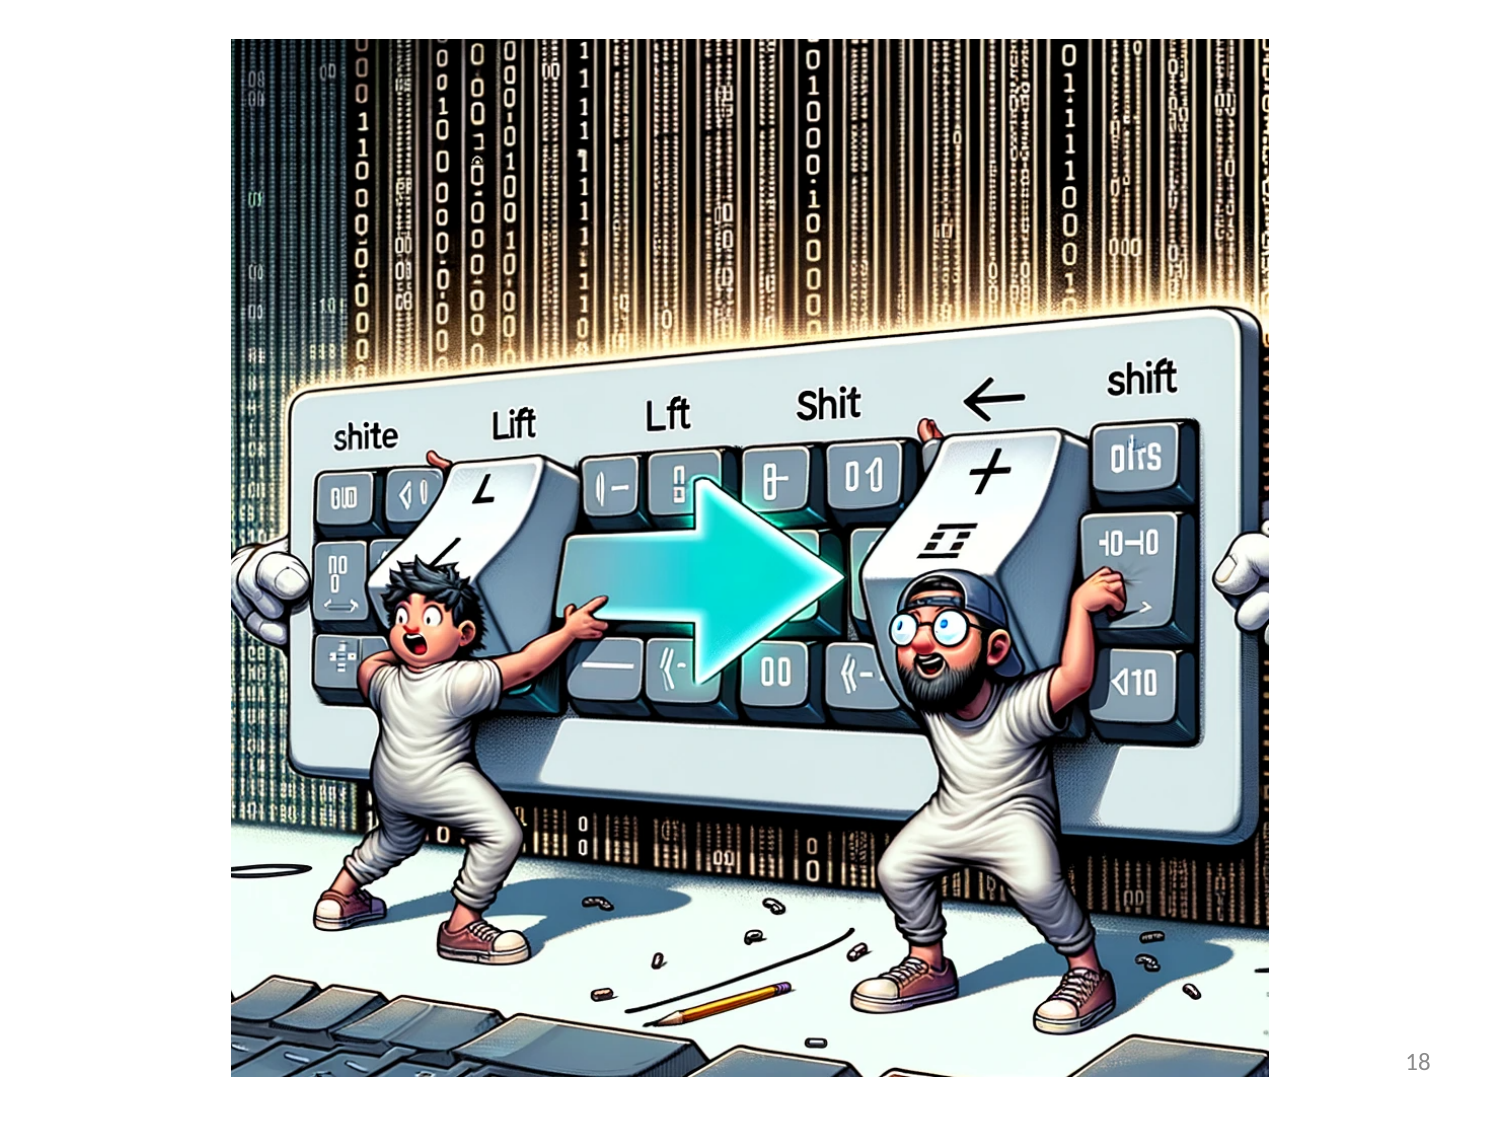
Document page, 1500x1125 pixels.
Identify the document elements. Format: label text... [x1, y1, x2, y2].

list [230, 39, 1269, 1078]
slide_number 18 [1095, 1030, 1446, 1091]
